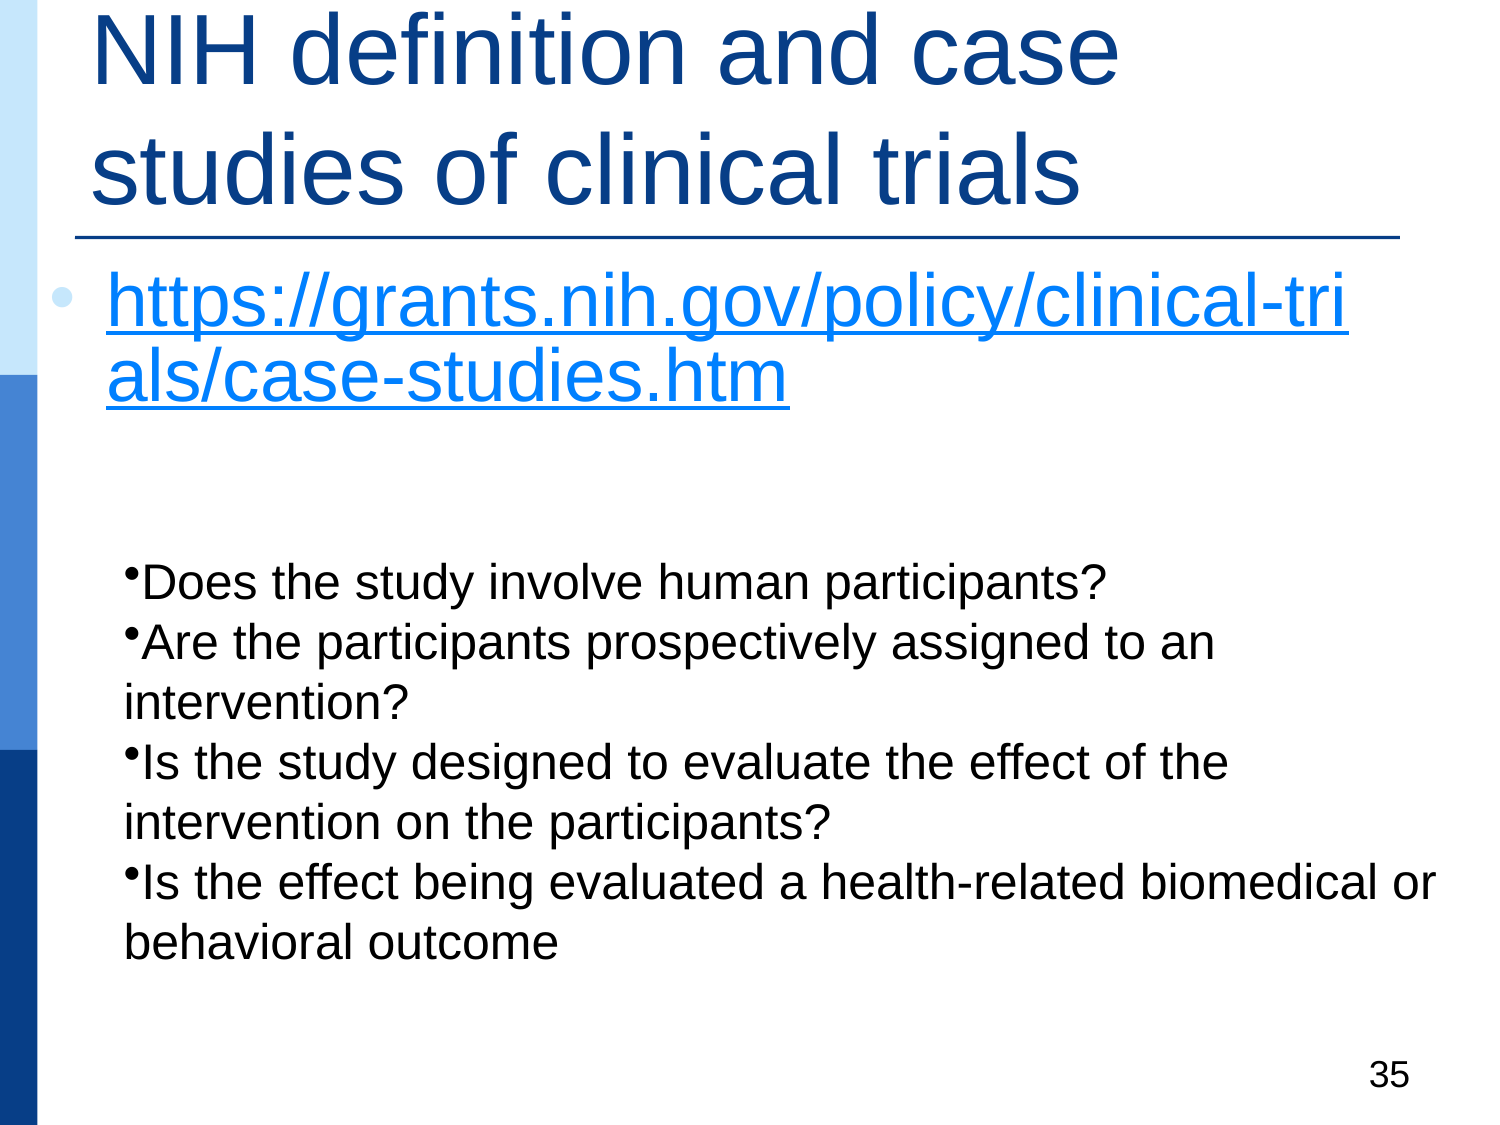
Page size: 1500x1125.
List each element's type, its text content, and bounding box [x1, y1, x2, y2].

text_box Does the study involve human participants? Are the participants prospectively assigned to an intervention? Is the study designed to evaluate the effect of the intervention on the participants? Is the effect being evaluated a health-related biomedical or behavioral outcome [108, 496, 1500, 977]
slide_number 35 [1074, 1042, 1425, 1103]
list https://grants.nih.gov/policy/clinical-trials/case-studies.htm [34, 244, 1385, 988]
title NIH definition and case studies of clinical trials [74, 45, 1426, 233]
